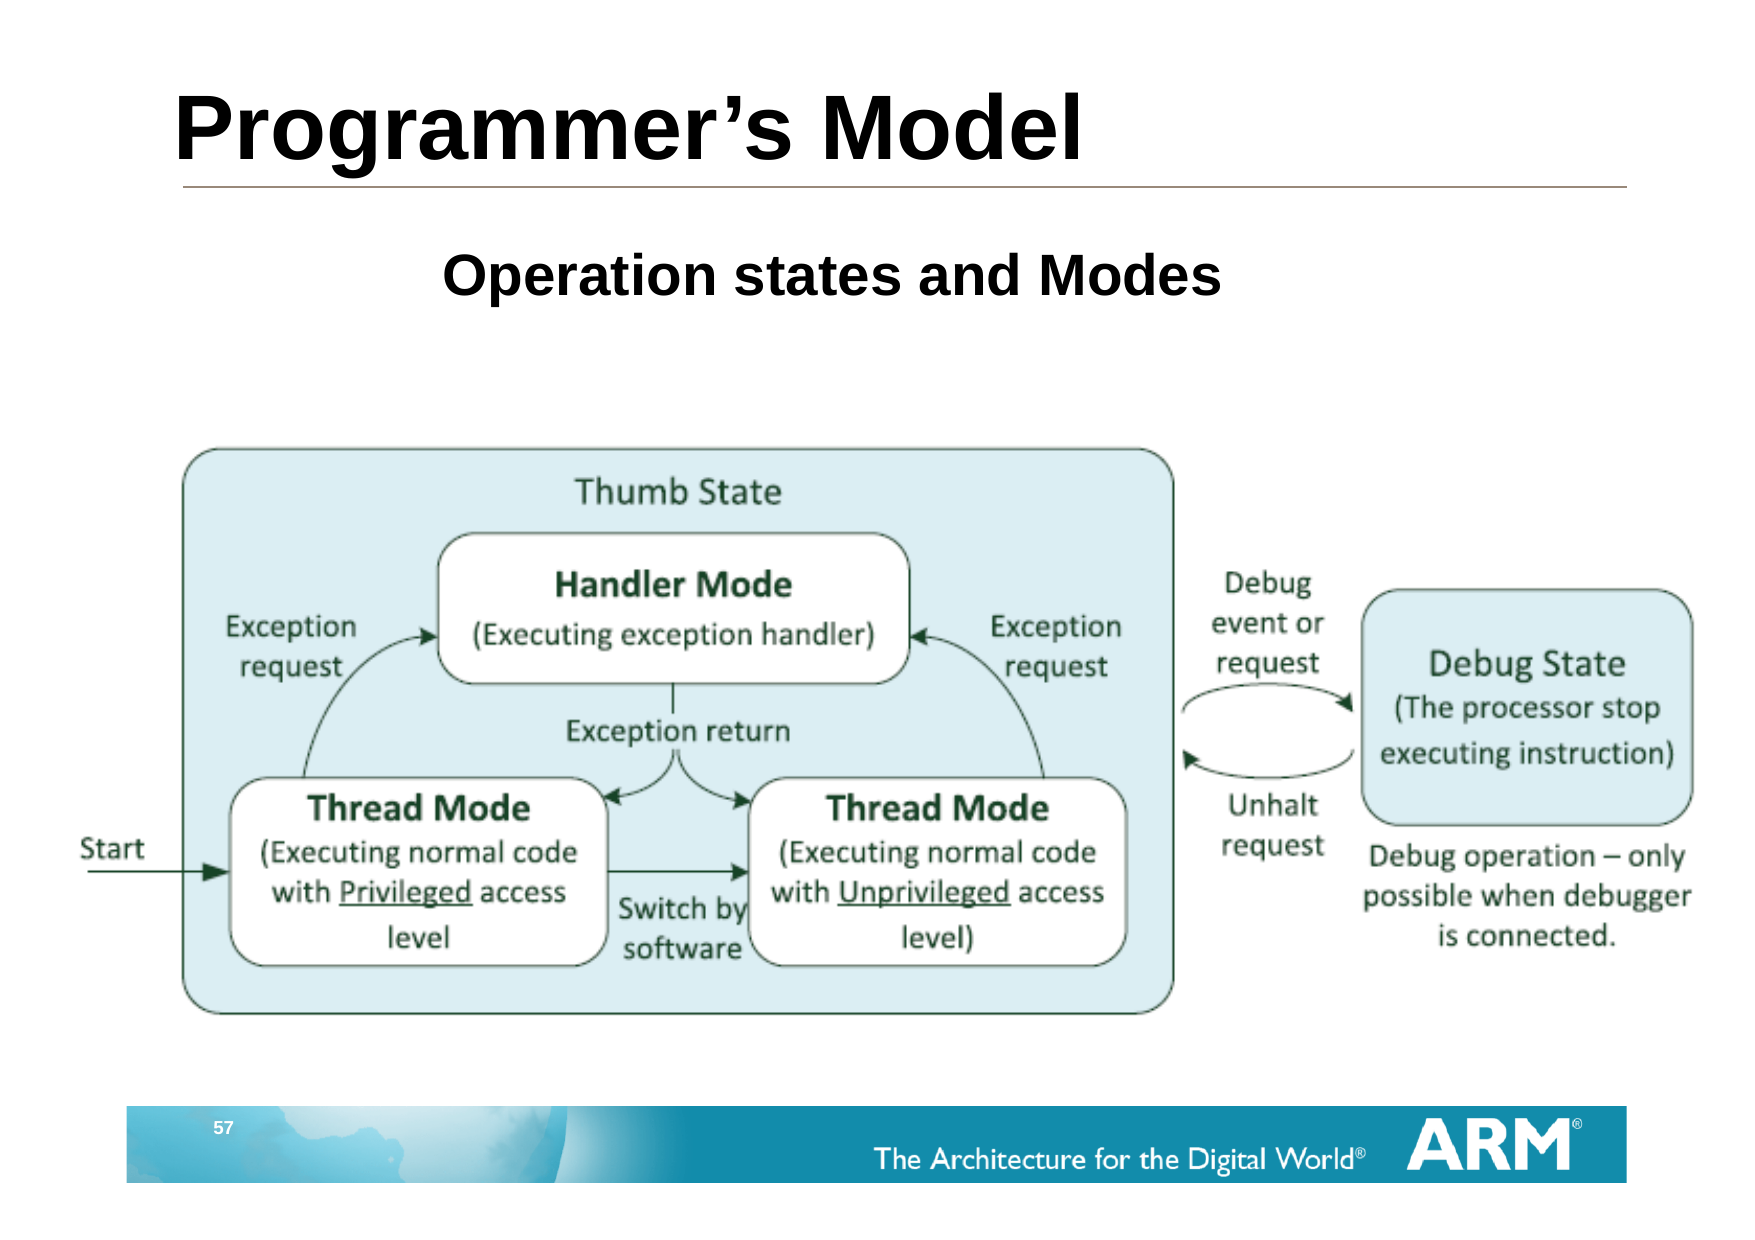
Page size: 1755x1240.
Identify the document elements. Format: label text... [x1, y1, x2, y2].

slide_number 57 [198, 1115, 287, 1176]
picture [126, 1106, 1627, 1183]
title Programmer’s Model [173, 80, 1581, 172]
text_box Operation states and Modes [85, 229, 1581, 315]
picture [38, 406, 1730, 1058]
